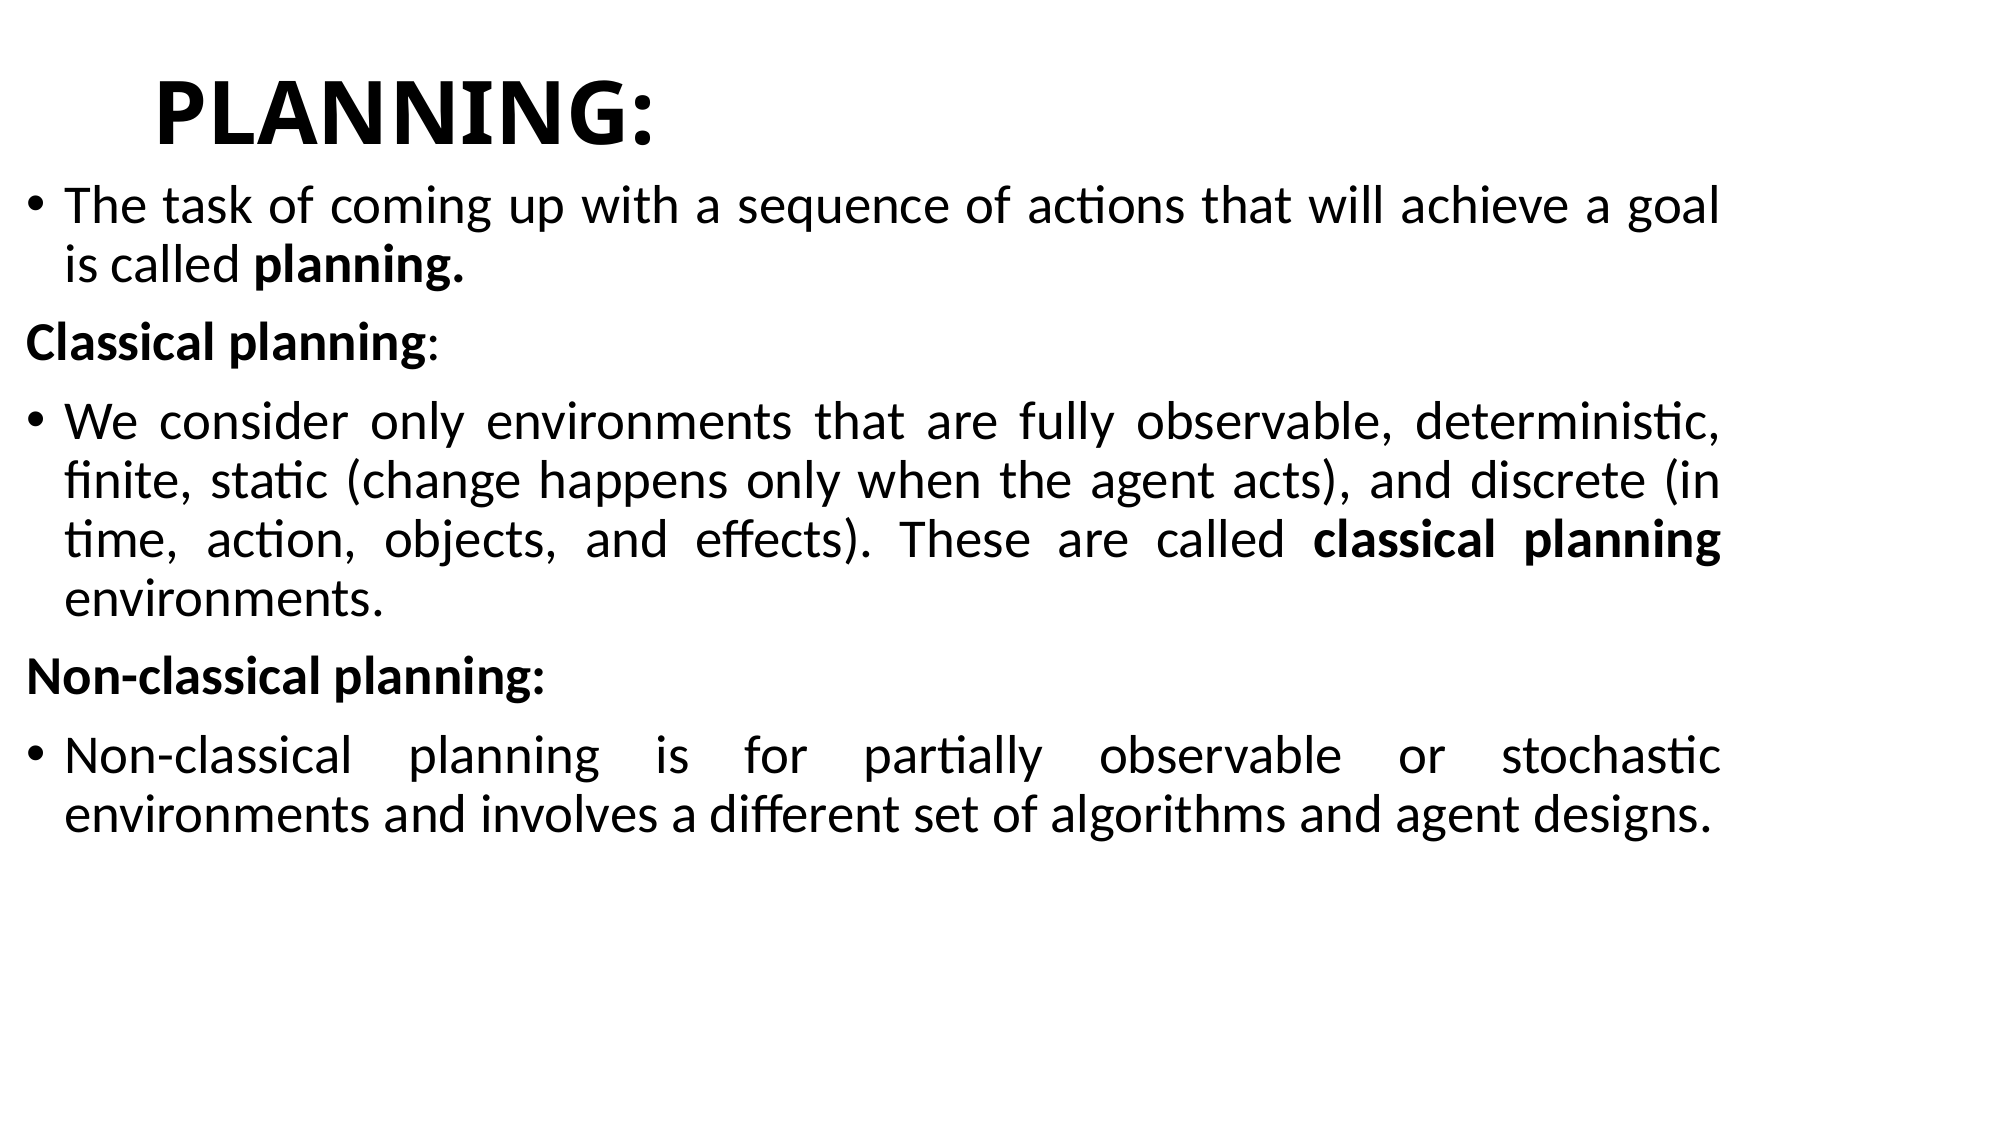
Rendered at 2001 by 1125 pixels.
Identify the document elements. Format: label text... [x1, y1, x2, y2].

list The task of coming up with a sequence of actions that will achieve a goal is called planning. Classical planning: We consider only environments that are fully observable, deterministic, finite, static (change happens only when the agent acts), and discrete (in time, action, objects, and effects). These are called classical planning environments. Non-classical planning: Non-classical planning is for partially observable or stochastic environments and involves a different set of algorithms and agent designs. [11, 168, 1737, 883]
title PLANNING: [137, 59, 1863, 278]
